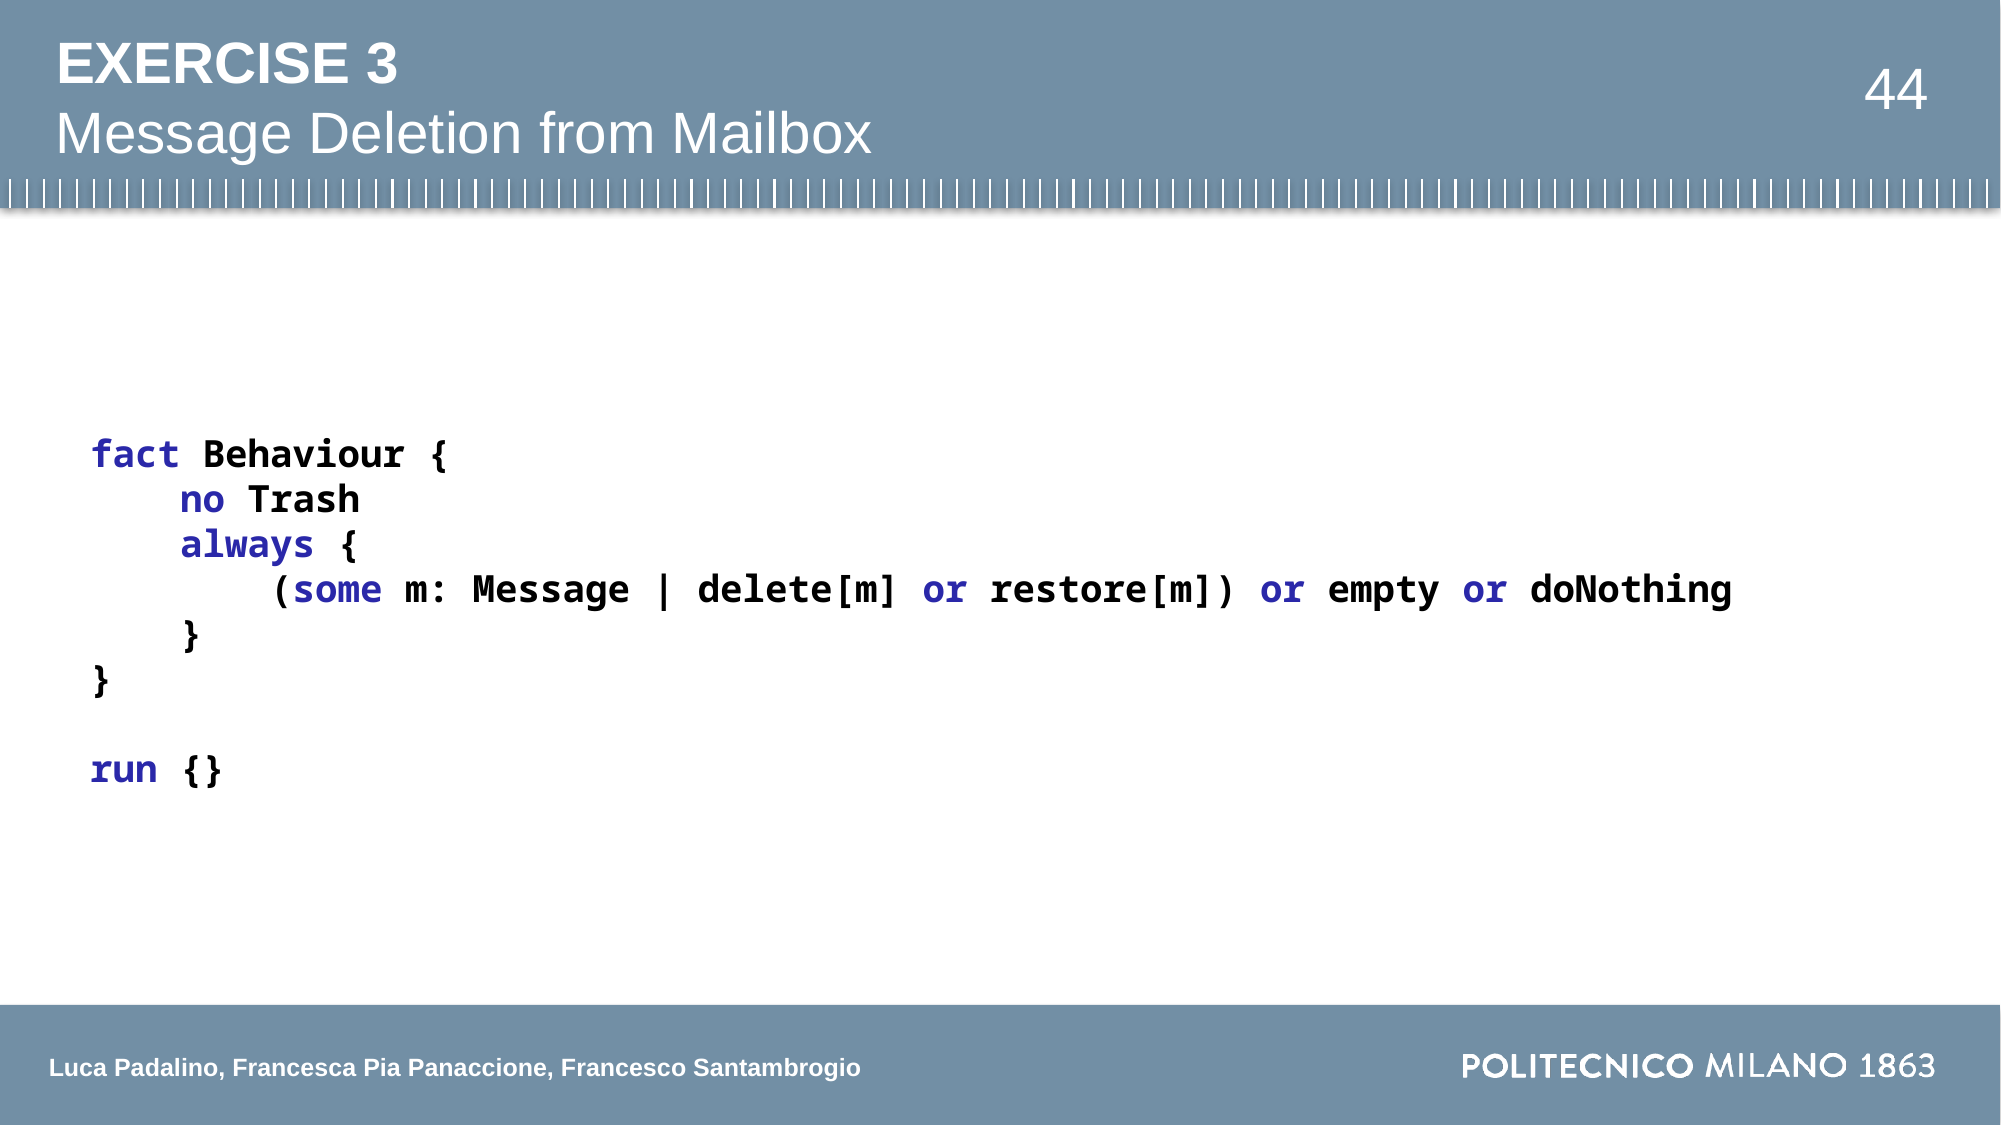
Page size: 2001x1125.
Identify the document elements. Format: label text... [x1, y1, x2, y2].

picture [1455, 1041, 1942, 1089]
text_box 44 [1849, 43, 1959, 129]
text_box EXERCISE 3 [40, 17, 1261, 208]
text_box Message Deletion from Mailbox [40, 87, 970, 173]
text_box fact Behaviour { no Trash always { (some m: Message | delete[m] or restore[m]) or empty or doNothing } } run {} [75, 422, 1837, 798]
